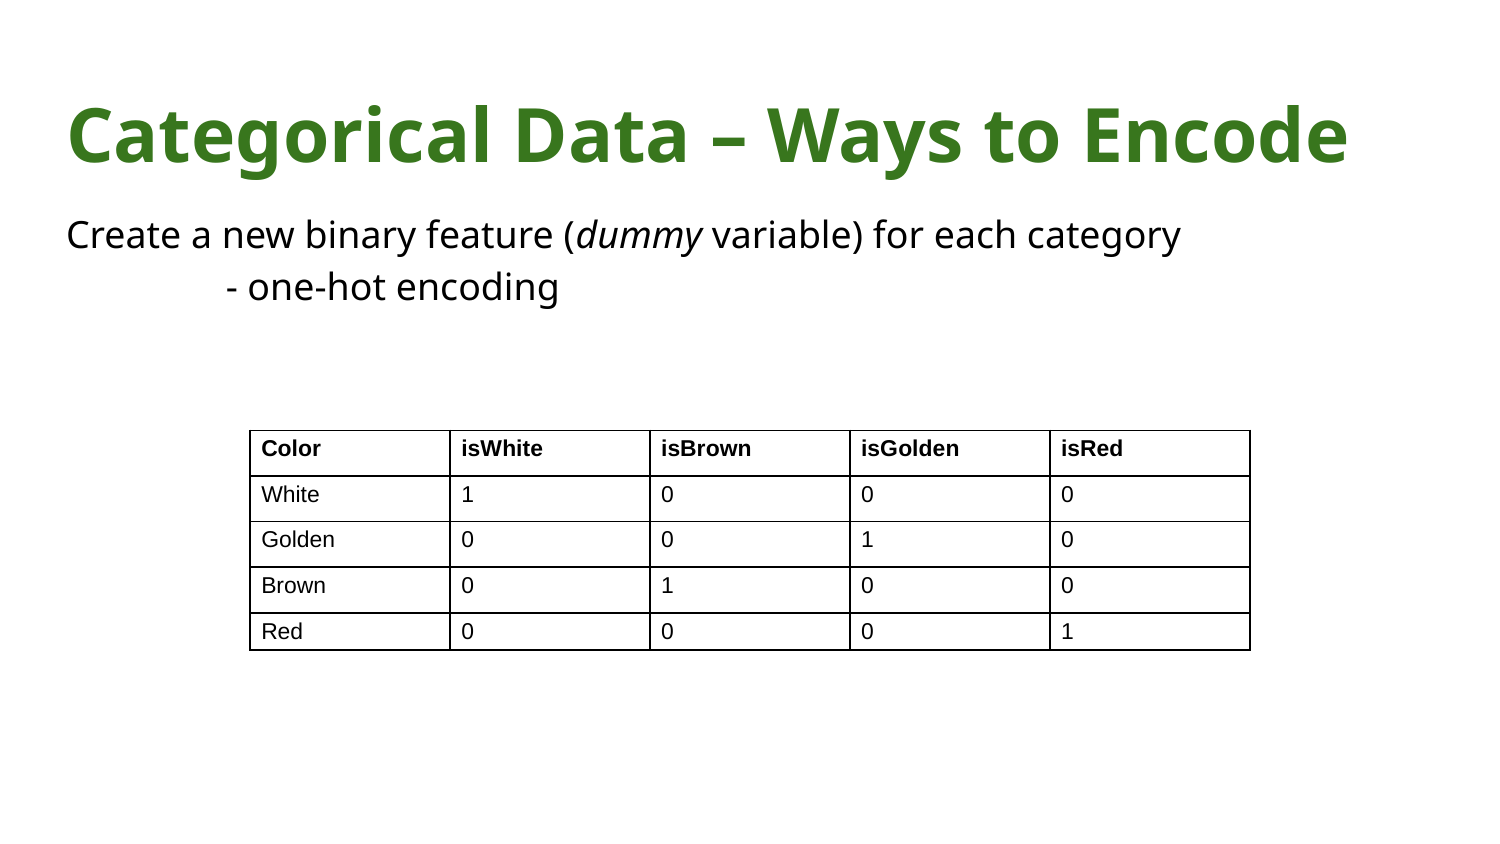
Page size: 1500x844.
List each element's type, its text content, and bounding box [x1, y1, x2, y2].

table_cell 0 [451, 614, 649, 649]
table_cell 1 [451, 477, 649, 521]
table_cell 0 [451, 568, 649, 612]
table_cell 0 [1051, 477, 1249, 521]
table_cell Red [251, 614, 449, 649]
table_header isBrown [651, 431, 849, 475]
table_cell 0 [651, 522, 849, 566]
table_cell Brown [251, 568, 449, 612]
table_header isRed [1051, 431, 1249, 475]
table_cell White [251, 477, 449, 521]
table_cell 0 [851, 614, 1049, 649]
table_cell 0 [1051, 568, 1249, 612]
table_cell 0 [651, 477, 849, 521]
table_cell 1 [1051, 614, 1249, 649]
table_cell 0 [851, 477, 1049, 521]
table_cell Golden [251, 522, 449, 566]
table_cell 0 [651, 614, 849, 649]
table_cell 0 [851, 568, 1049, 612]
table_cell 1 [851, 522, 1049, 566]
list Create a new binary feature (dummy variable) for each category - one-hot encoding [51, 189, 1449, 750]
table_header Color [251, 431, 449, 475]
table_cell 0 [451, 522, 649, 566]
table_cell 0 [1051, 522, 1249, 566]
table_cell 1 [651, 568, 849, 612]
table_header isGolden [851, 431, 1049, 475]
title Categorical Data – Ways to Encode [51, 72, 1449, 167]
table_header isWhite [451, 431, 649, 475]
